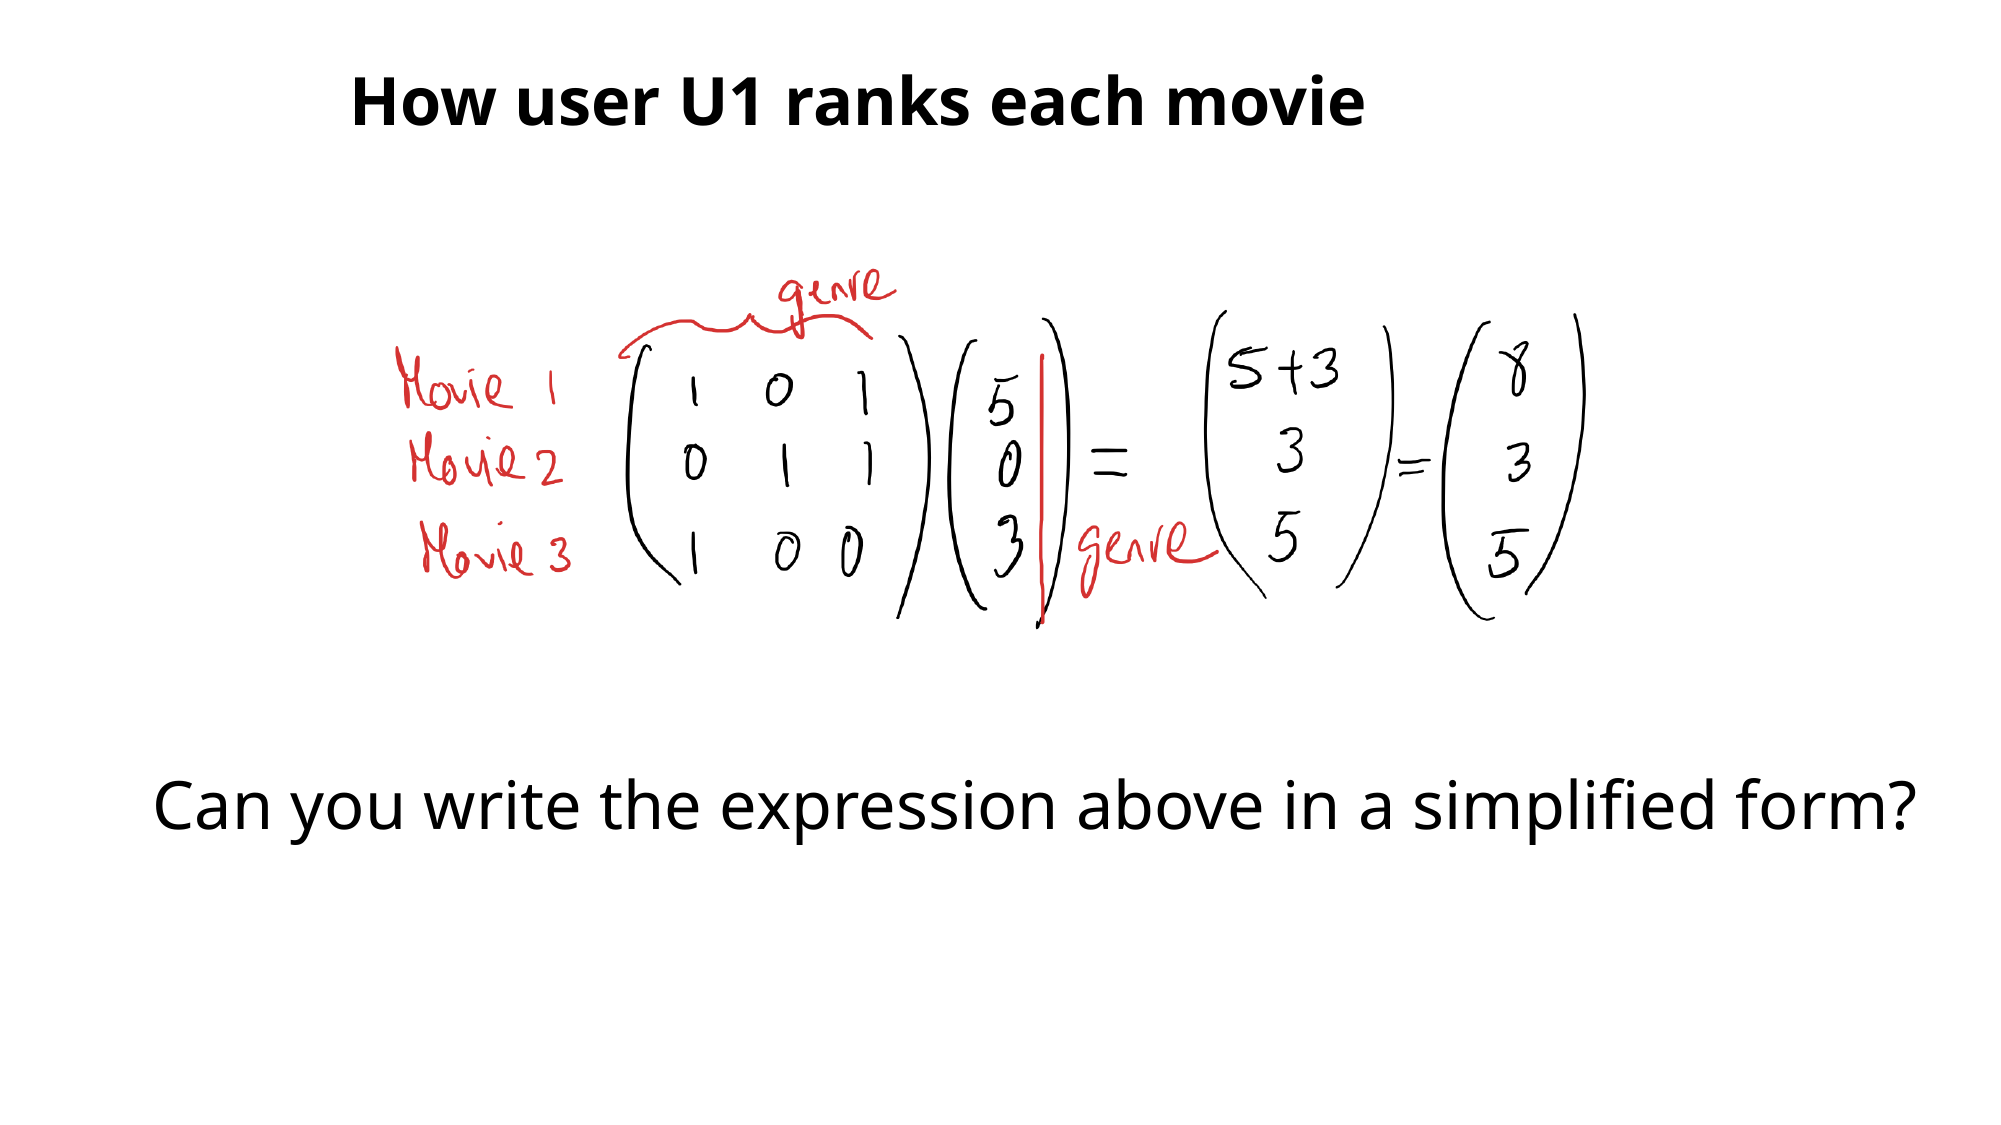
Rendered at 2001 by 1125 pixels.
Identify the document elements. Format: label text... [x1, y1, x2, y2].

text_box Can you write the expression above in a simplified form? [138, 755, 1936, 851]
picture [333, 252, 1610, 652]
text_box How user U1 ranks each movie [334, 51, 1575, 147]
